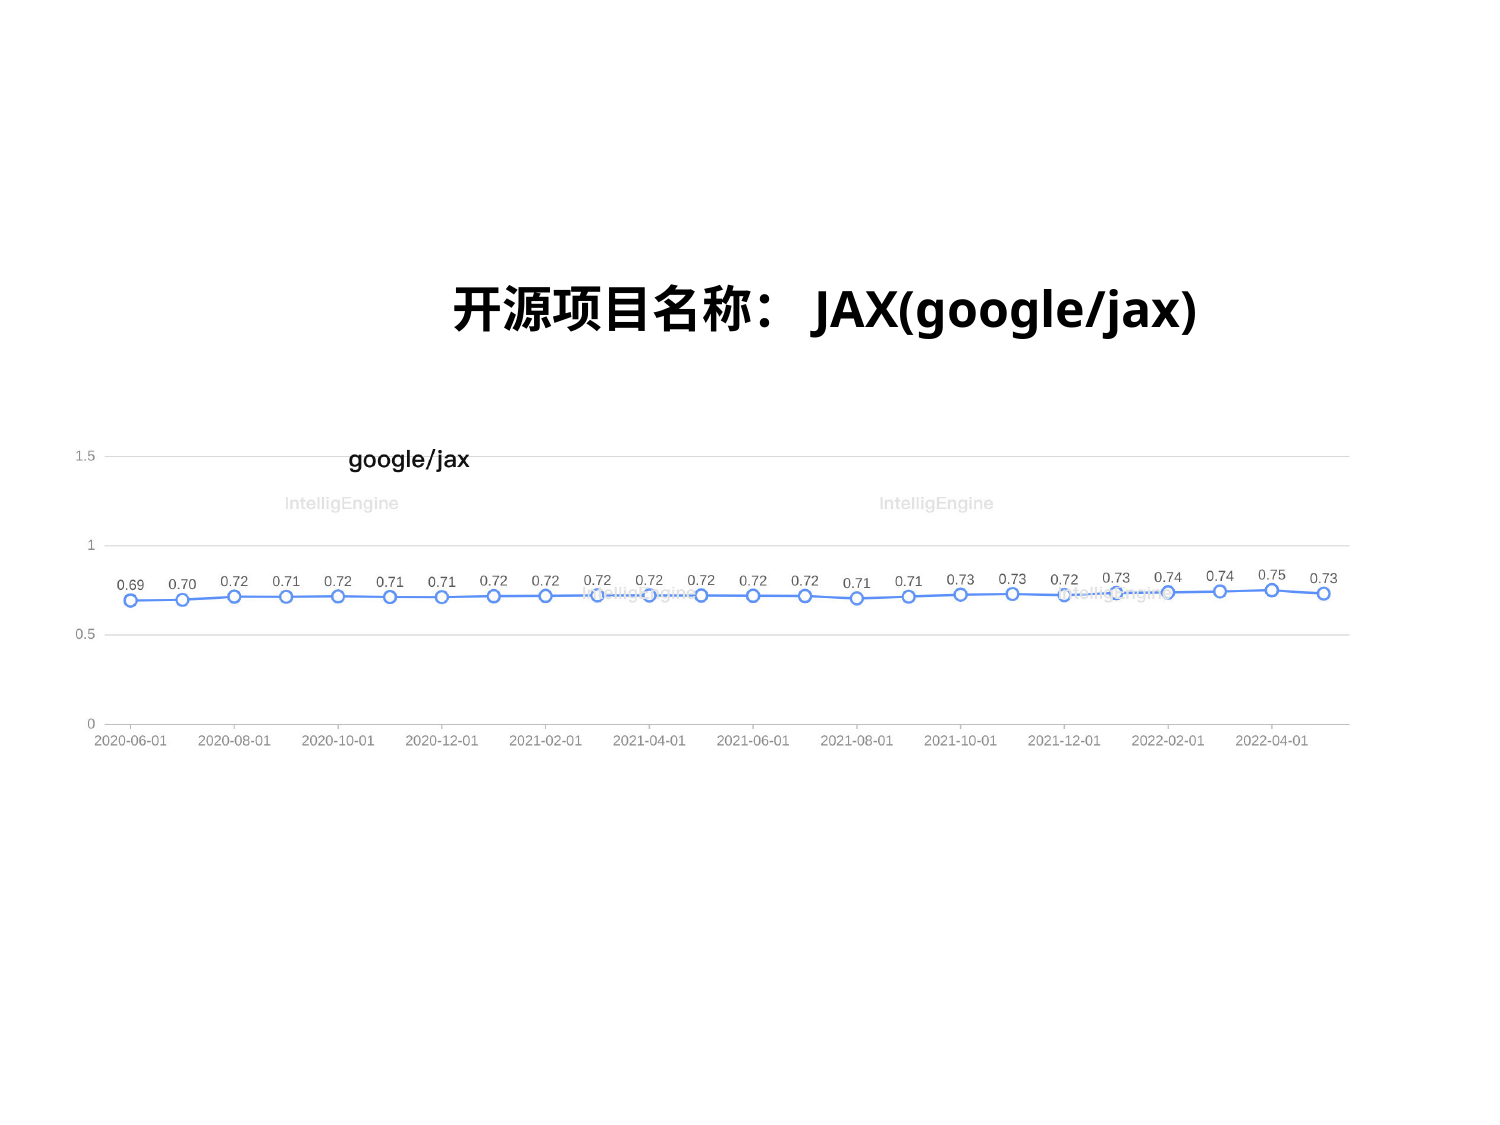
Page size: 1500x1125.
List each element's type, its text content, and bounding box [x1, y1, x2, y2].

text_box 开源项目名称：JAX(google/jax) [437, 224, 1213, 345]
picture [74, 449, 1351, 748]
